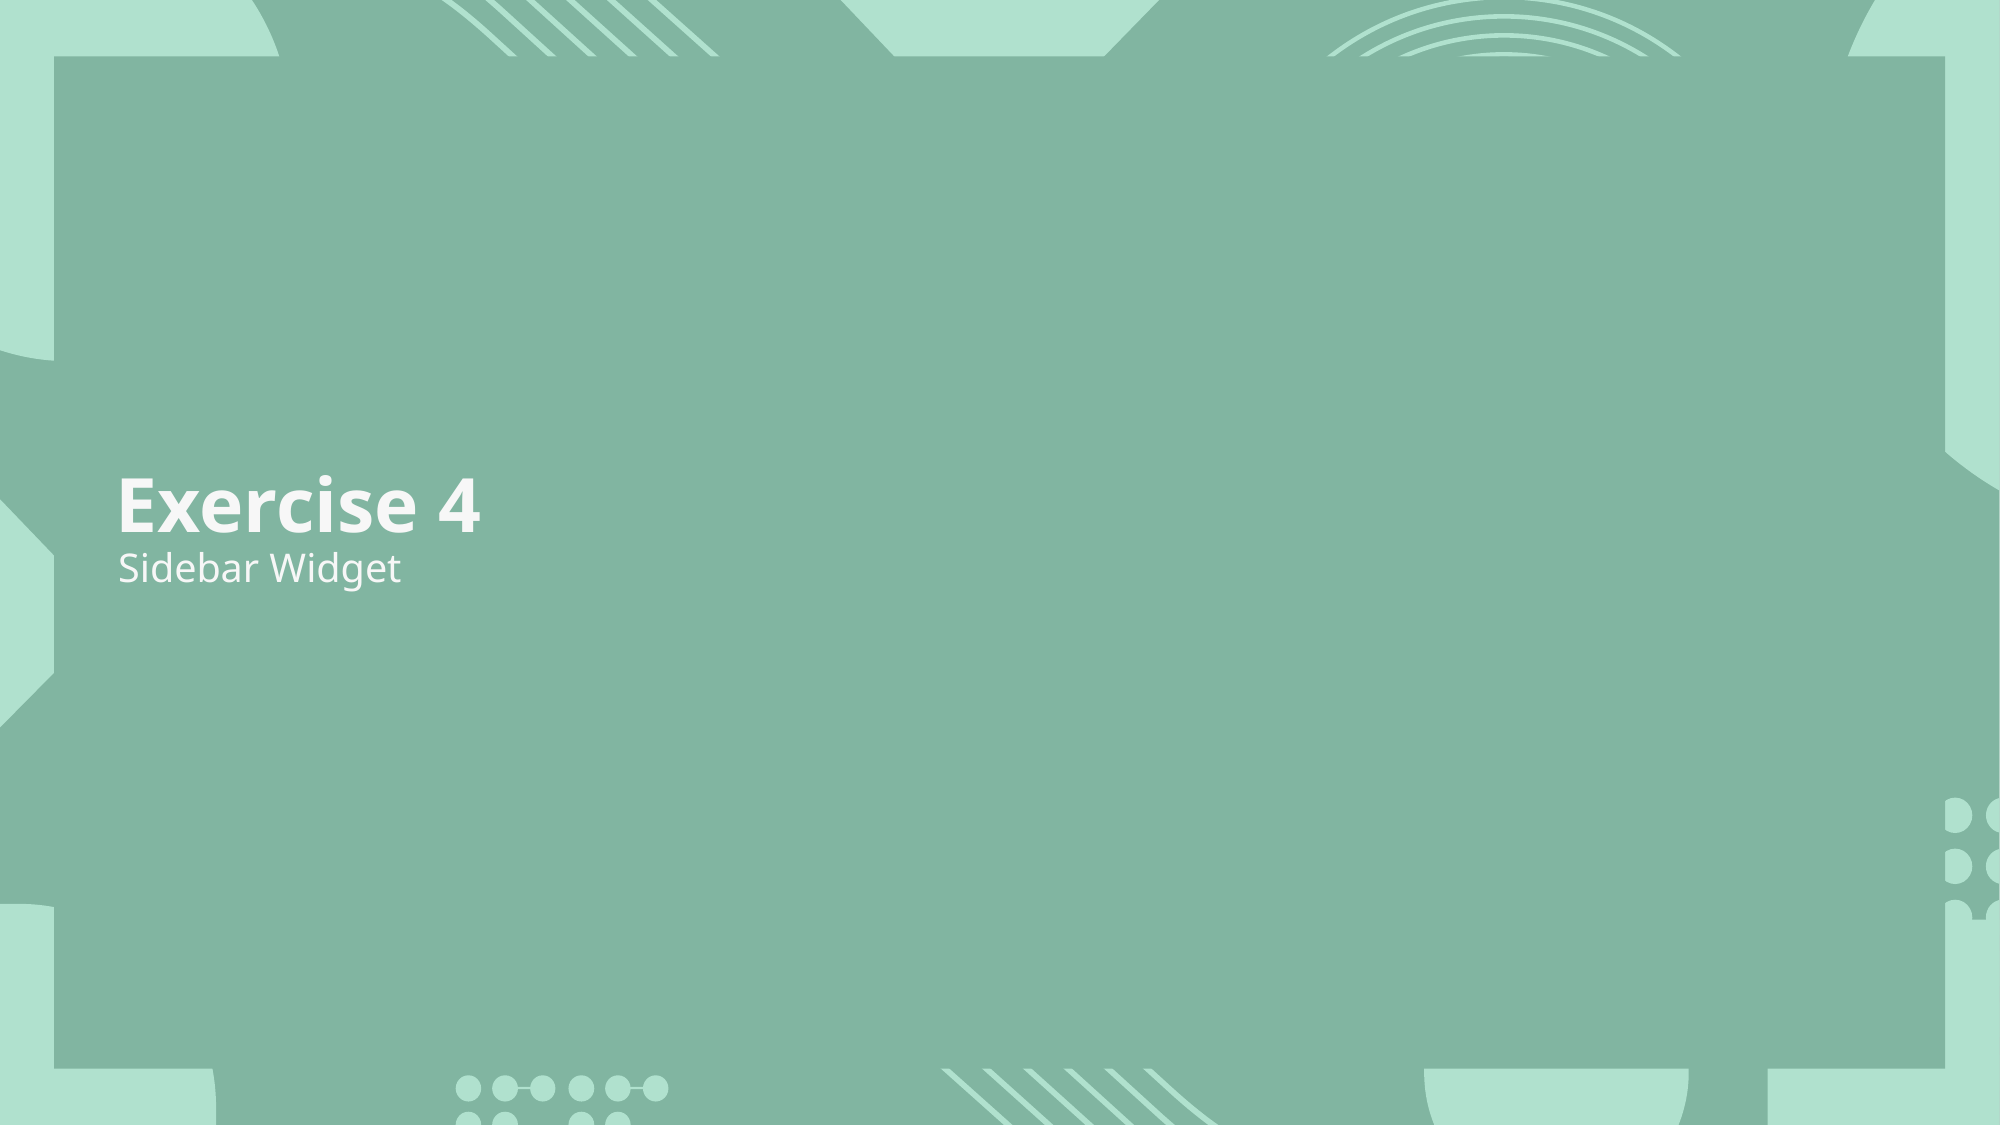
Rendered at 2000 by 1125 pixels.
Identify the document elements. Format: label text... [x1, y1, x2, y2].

list Sidebar Widget [103, 544, 1113, 674]
title Exercise 4 [100, 328, 1443, 549]
